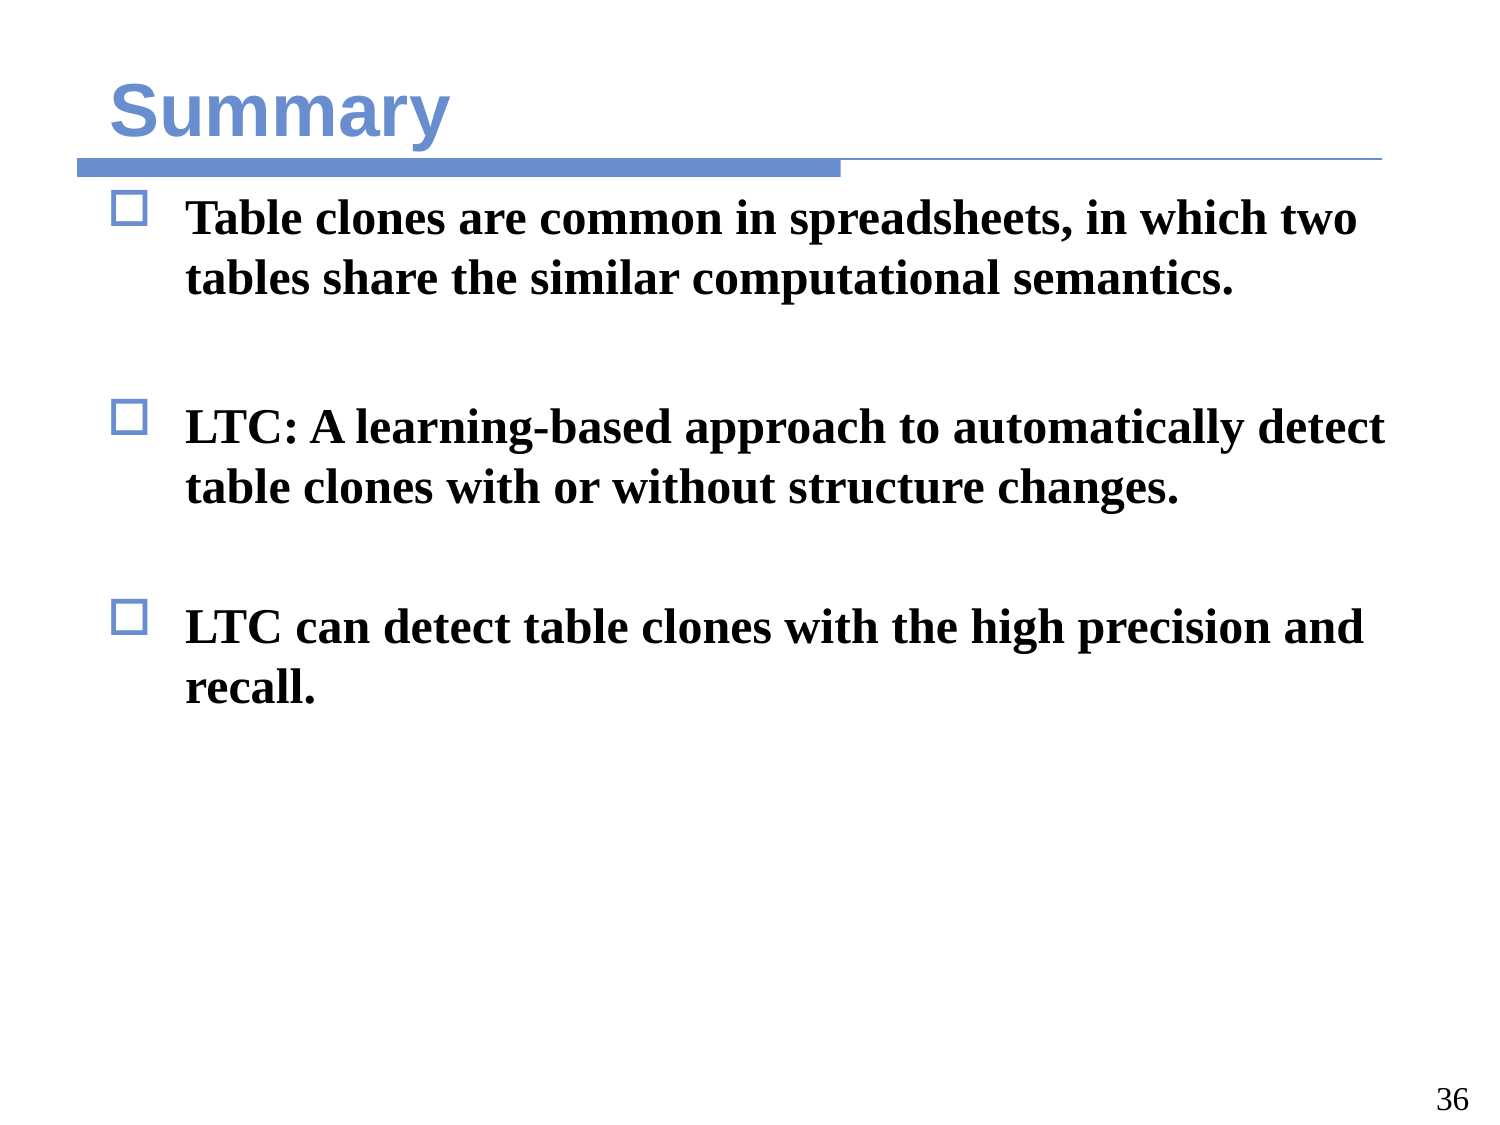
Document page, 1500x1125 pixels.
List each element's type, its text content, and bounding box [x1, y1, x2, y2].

list Table clones are common in spreadsheets, in which two tables share the similar computational semantics. LTC: A learning-based approach to automatically detect table clones with or without structure changes. LTC can detect table clones with the high precision and recall. [92, 176, 1406, 1119]
slide_number 36 [1405, 1070, 1500, 1123]
title Summary [94, 50, 1407, 159]
